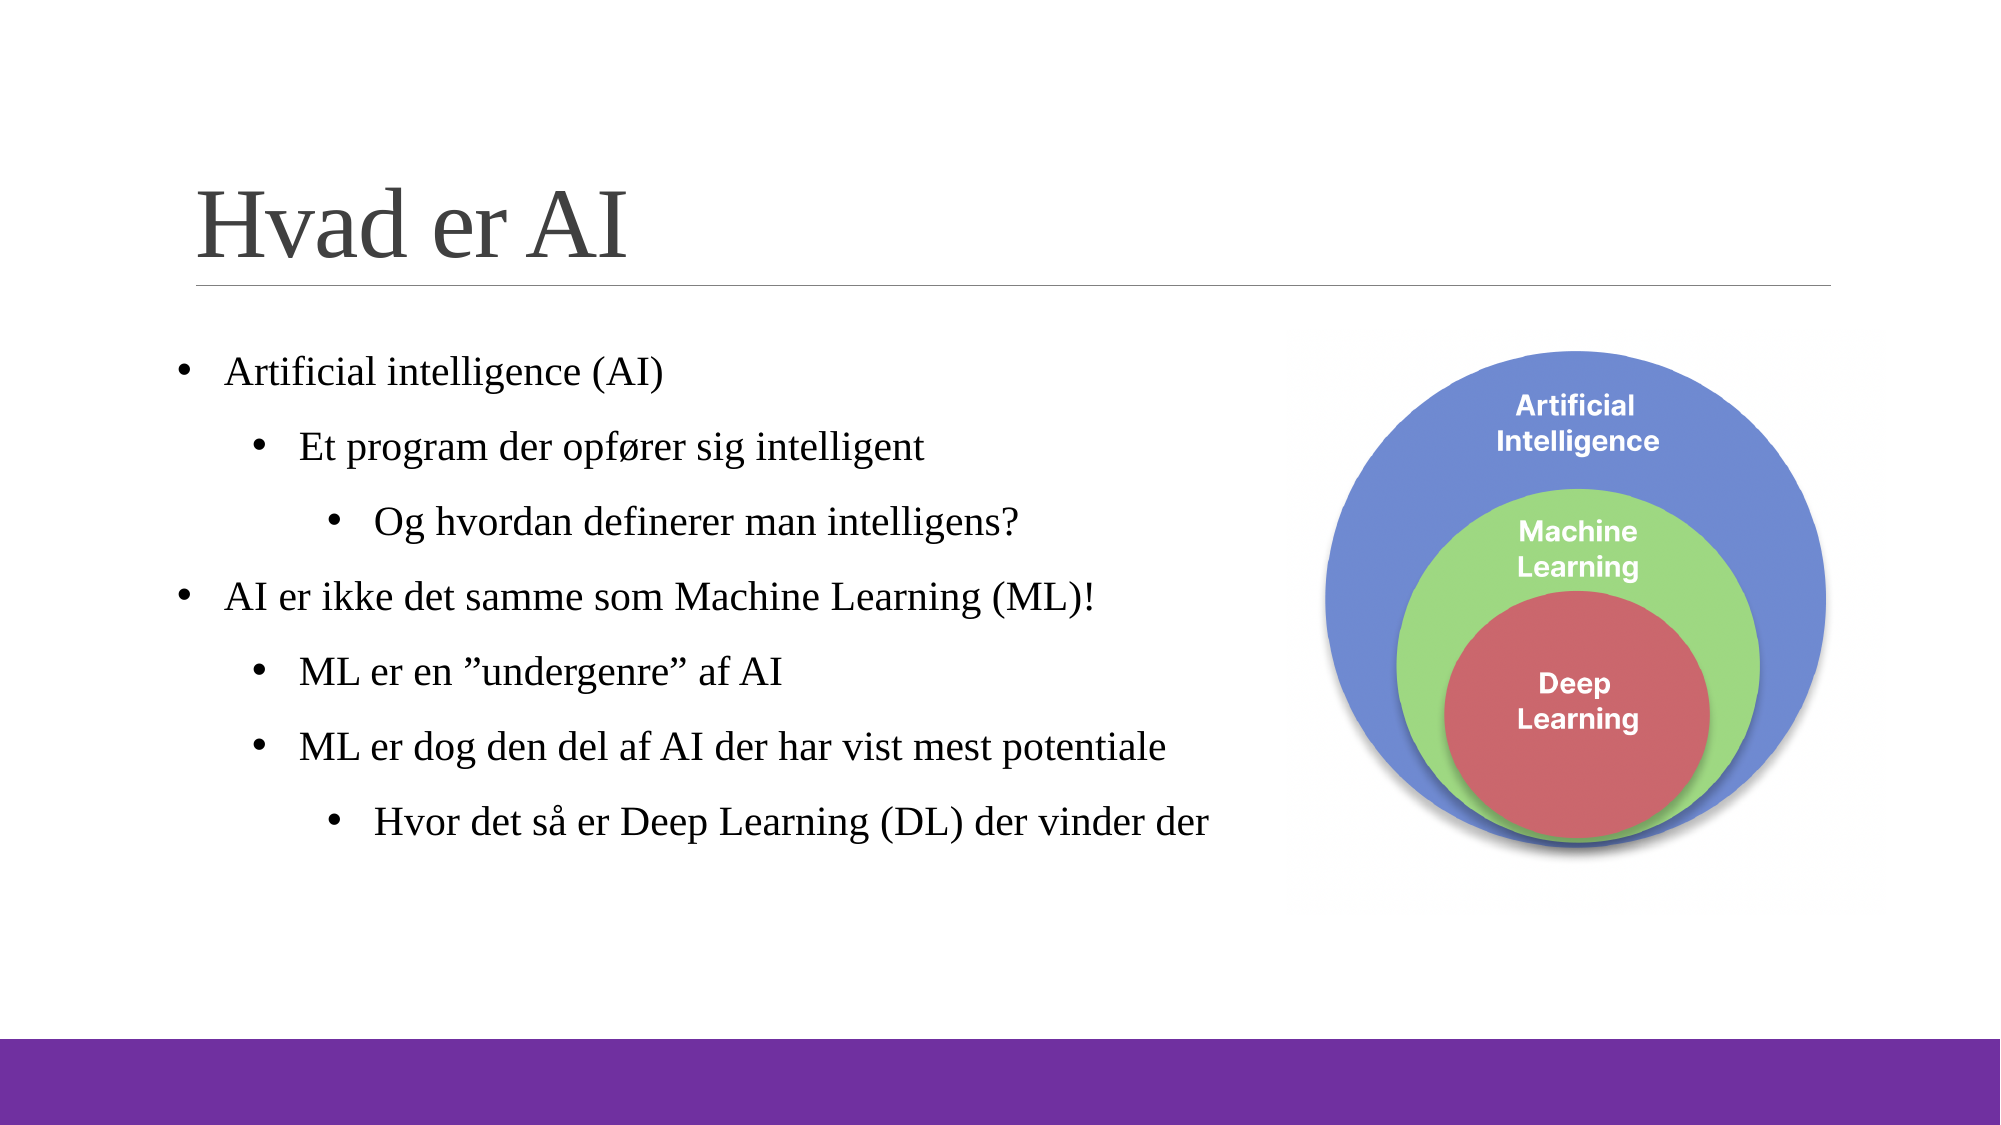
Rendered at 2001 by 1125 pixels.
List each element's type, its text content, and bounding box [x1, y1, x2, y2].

picture [1285, 328, 1887, 915]
title Hvad er AI [180, 47, 1830, 285]
text_box Artificial intelligence (AI) Et program der opfører sig intelligent Og hvordan definerer man intelligens? AI er ikke det samme som Machine Learning (ML)! ML er en ”undergenre” af AI ML er dog den del af AI der har vist mest potentiale Hvor det så er Deep Learning (DL) der vinder der [162, 311, 1838, 852]
